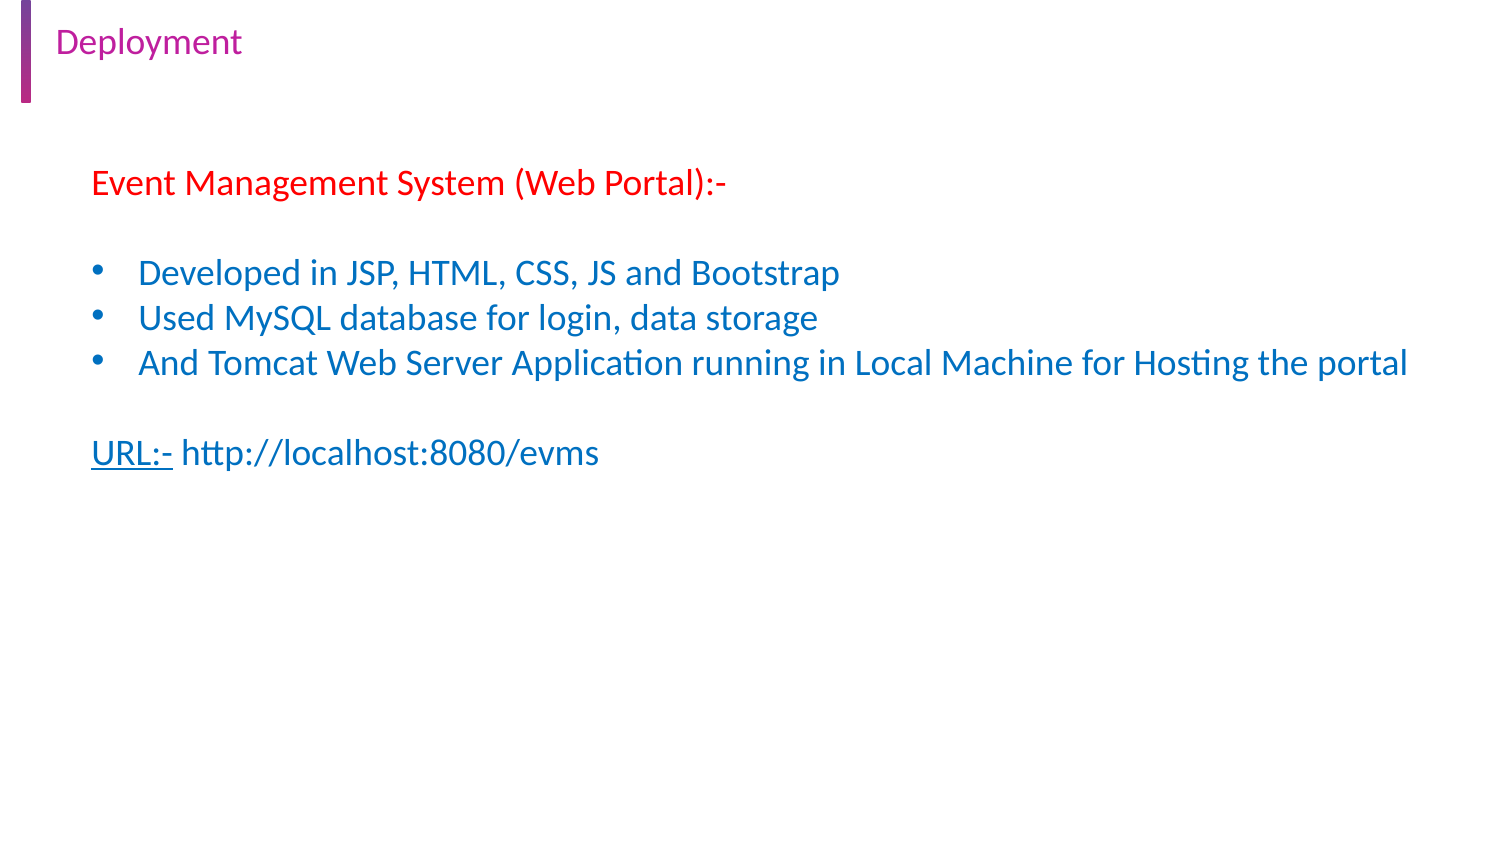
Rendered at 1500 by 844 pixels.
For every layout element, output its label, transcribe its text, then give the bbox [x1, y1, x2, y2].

text_box Event Management System (Web Portal):- Developed in JSP, HTML, CSS, JS and Bootstrap Used MySQL database for login, data storage And Tomcat Web Server Application running in Local Machine for Hosting the portal URL:- http://localhost:8080/evms [76, 150, 1447, 480]
title Deployment [44, 0, 1069, 80]
